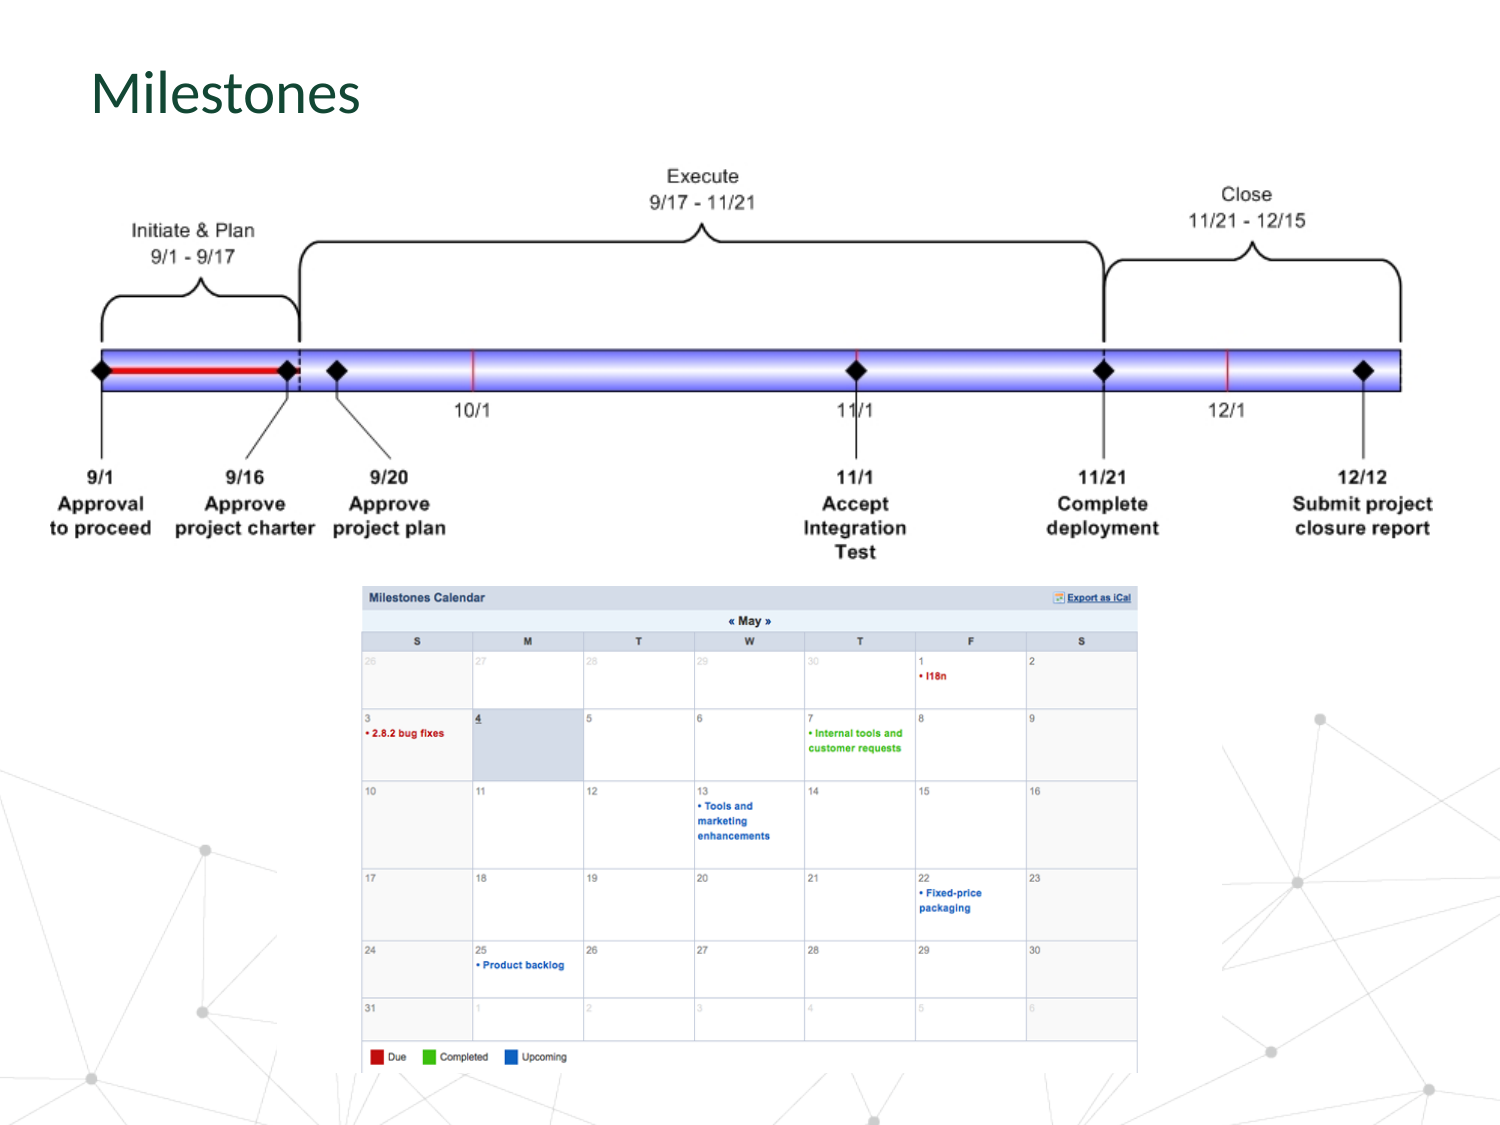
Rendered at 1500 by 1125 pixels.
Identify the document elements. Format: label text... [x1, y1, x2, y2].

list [49, 162, 1434, 565]
picture [277, 585, 1223, 1073]
title Milestones [75, 45, 1425, 134]
